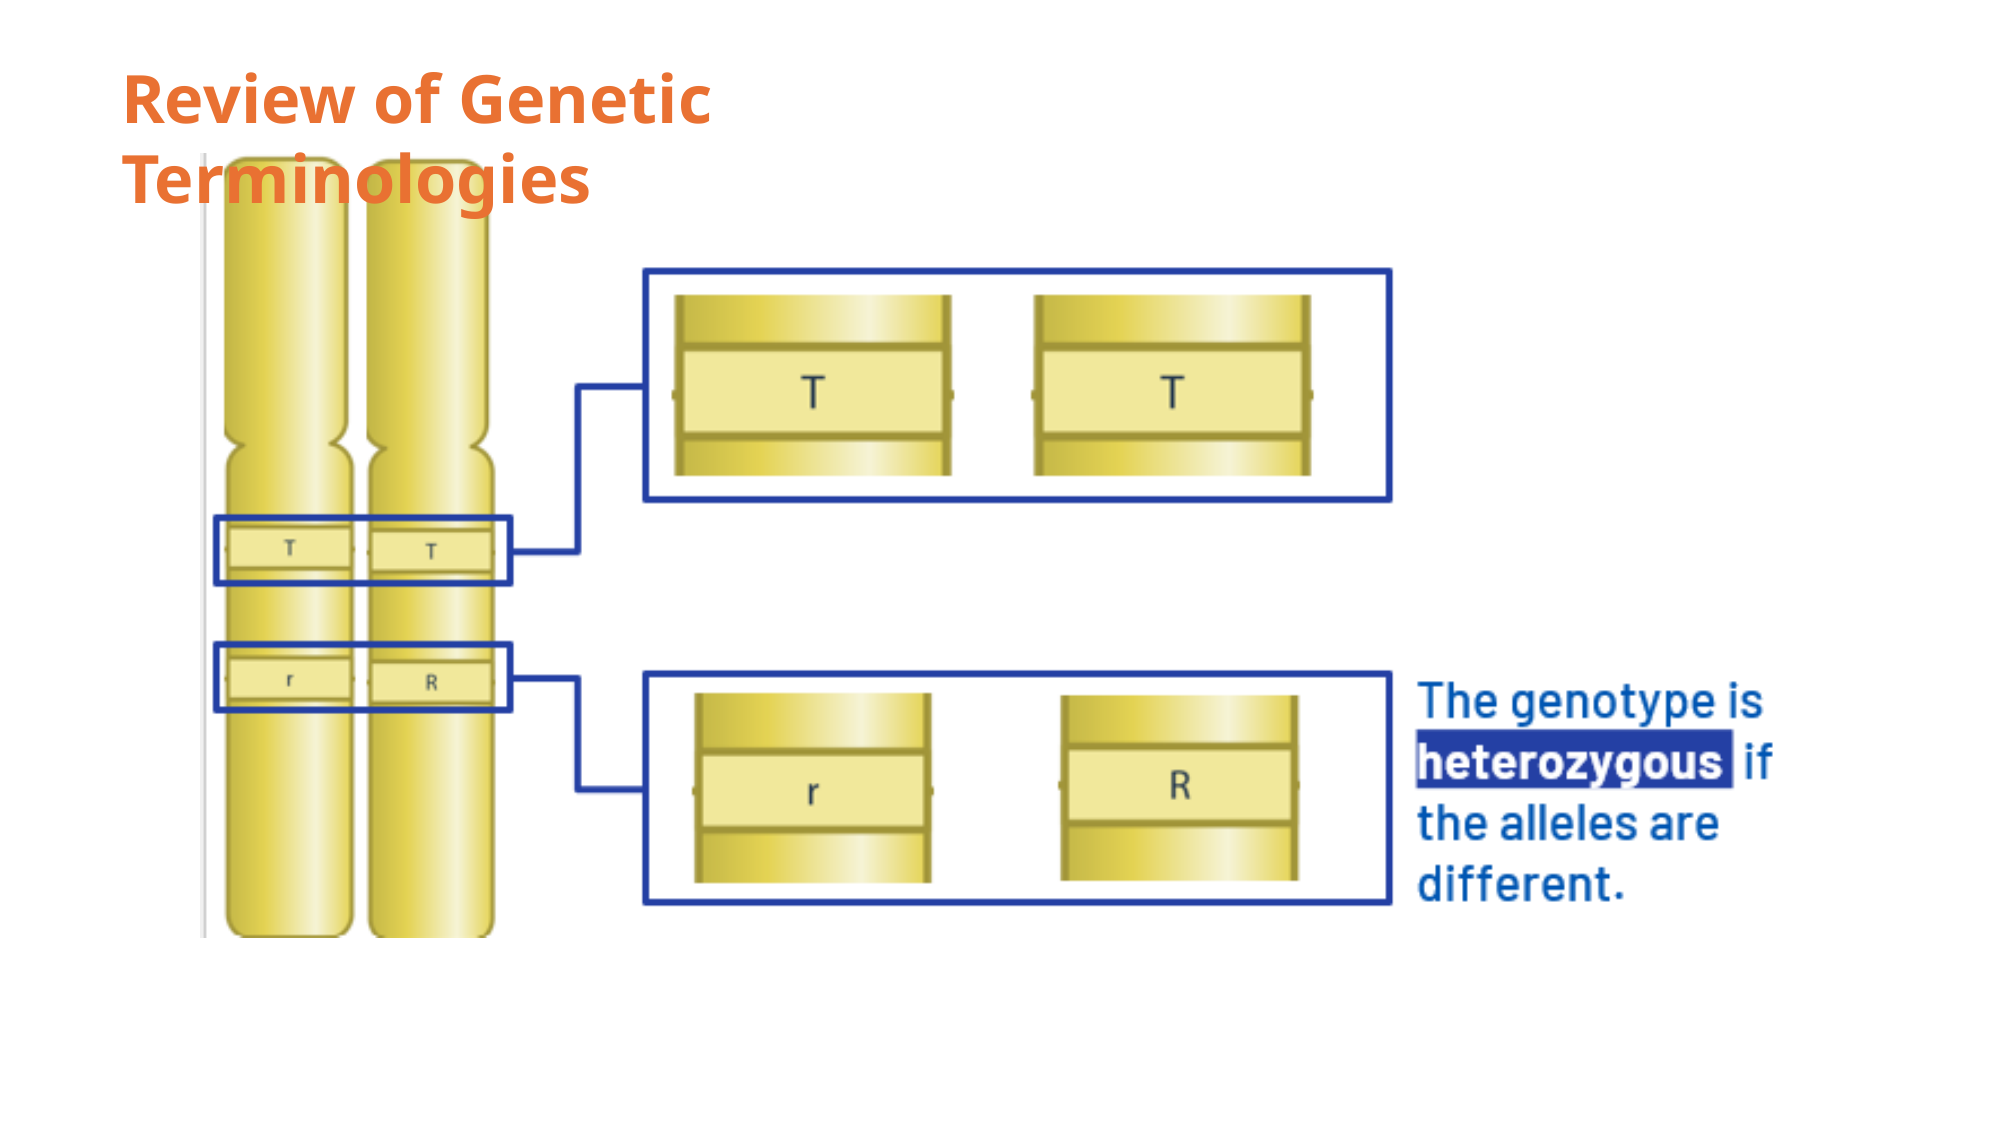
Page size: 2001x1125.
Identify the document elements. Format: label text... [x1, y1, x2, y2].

picture [200, 153, 1844, 938]
text_box Review of Genetic Terminologies [106, 49, 1151, 224]
